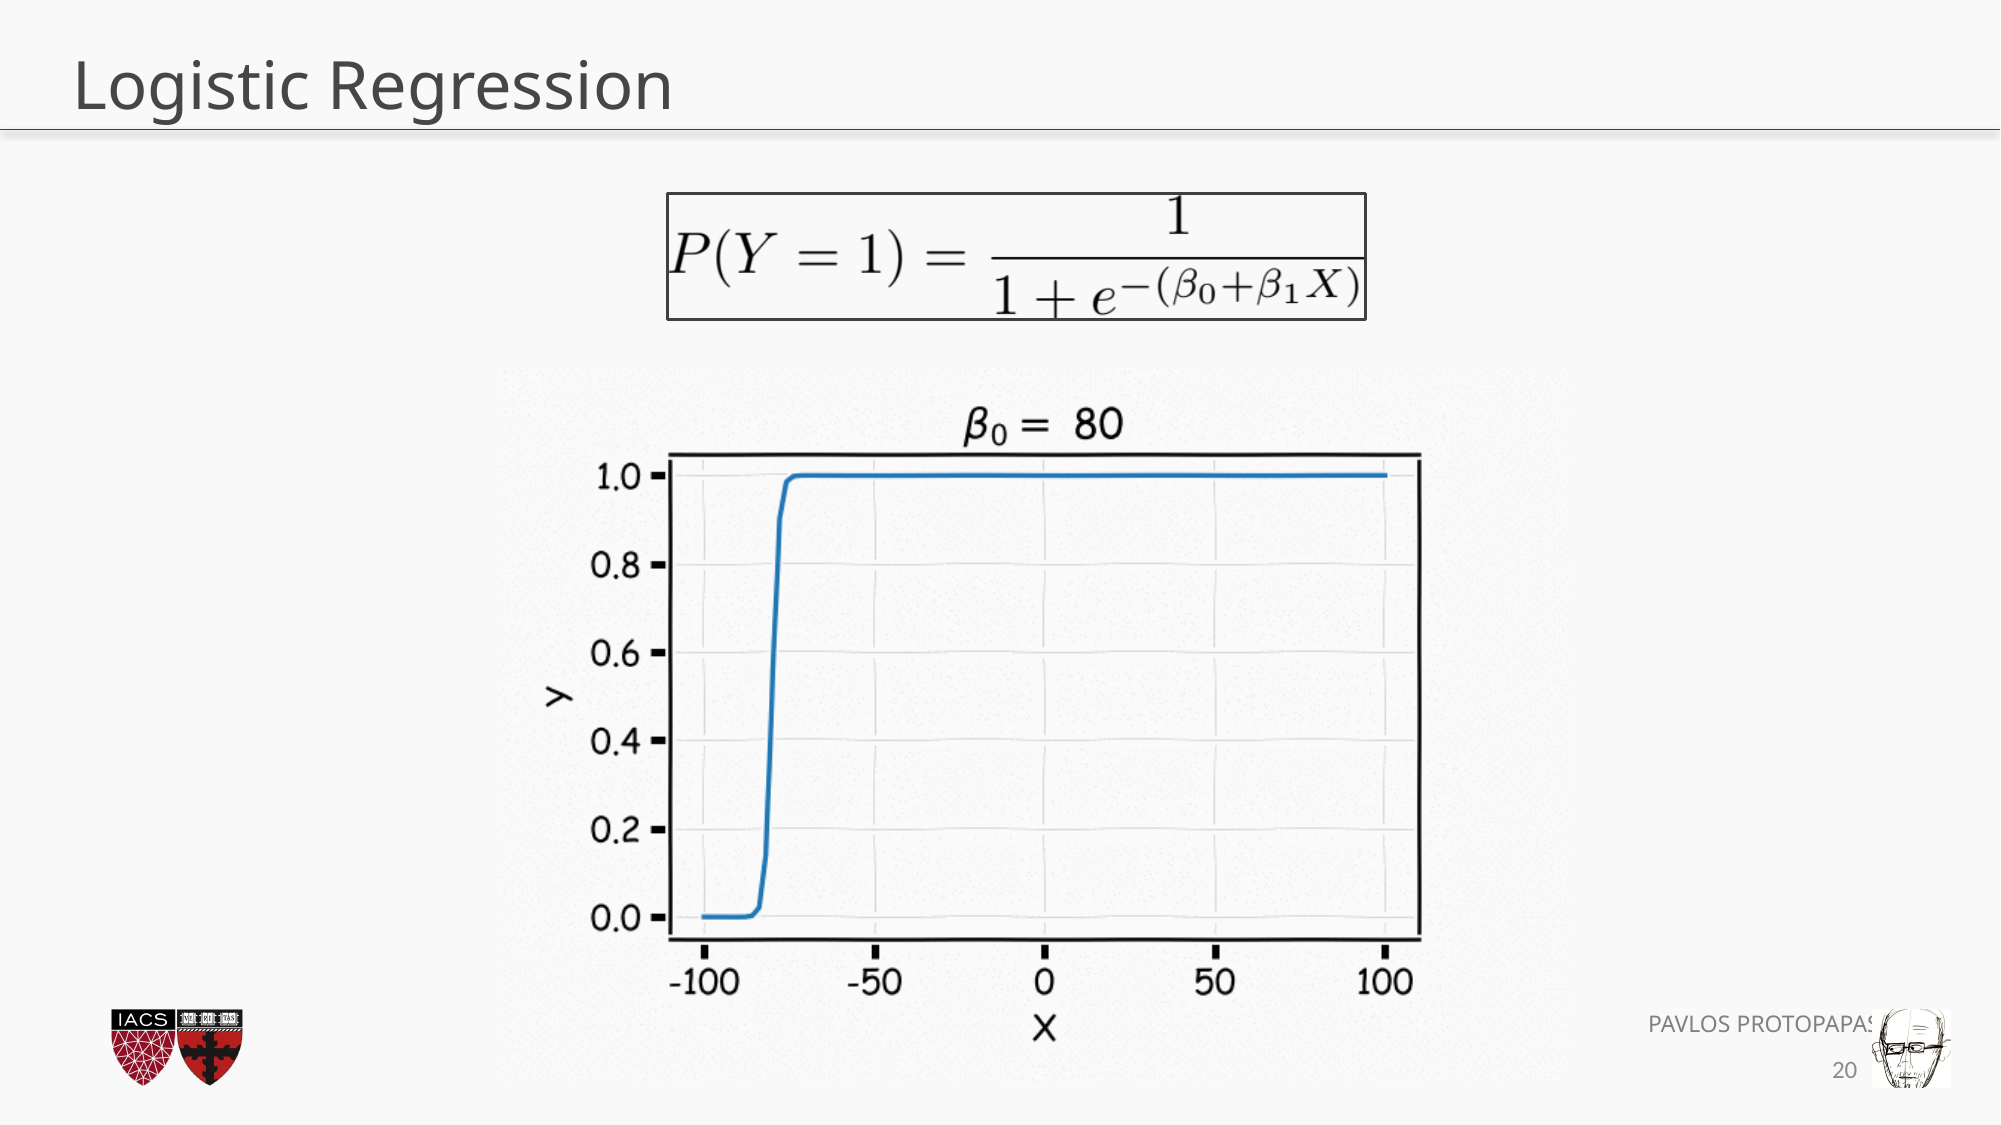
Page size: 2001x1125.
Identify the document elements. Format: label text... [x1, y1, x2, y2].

picture [499, 368, 1569, 1082]
picture [1872, 1009, 1951, 1088]
title Logistic Regression [57, 35, 1943, 162]
picture [668, 194, 1365, 319]
slide_number 20 [1405, 1038, 1873, 1099]
picture [109, 1009, 243, 1086]
